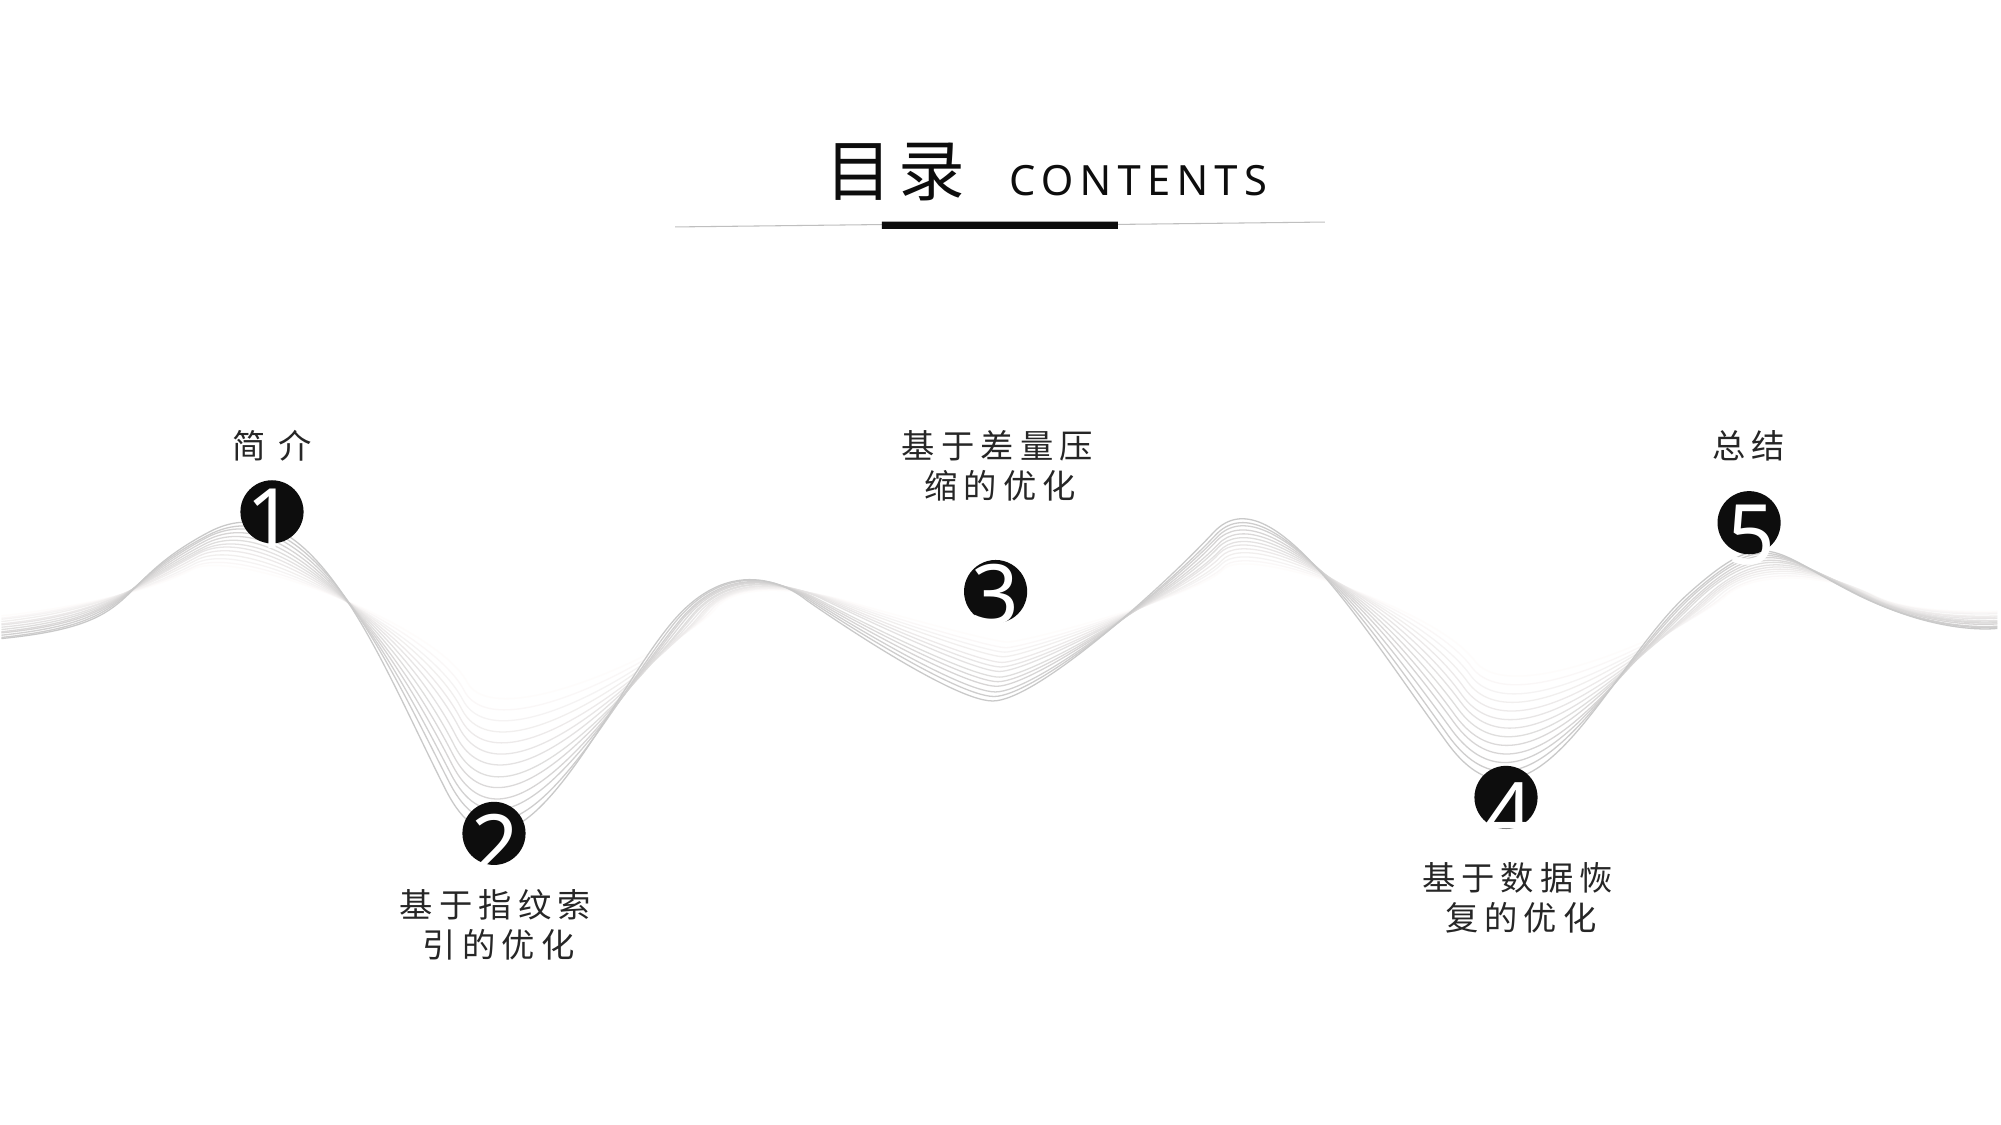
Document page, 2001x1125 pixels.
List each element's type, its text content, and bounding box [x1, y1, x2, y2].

text_box 1 [231, 473, 309, 573]
text_box 5 [1712, 473, 1790, 589]
text_box 4 [1470, 751, 1548, 849]
text_box 简介 [139, 417, 405, 473]
text_box 总结 [1628, 417, 1869, 473]
text_box [881, 226, 1119, 230]
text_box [675, 223, 1000, 227]
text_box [999, 222, 1325, 226]
text_box [1005, 560, 1029, 623]
text_box 2 [456, 784, 535, 876]
text_box 目录 CONTENTS [811, 121, 1374, 217]
text_box 基于指纹索引的优化 [380, 876, 618, 972]
text_box 3 [956, 533, 1005, 649]
text_box 基于差量压缩的优化 [875, 417, 1126, 513]
text_box 基于数据恢复的优化 [1404, 849, 1638, 945]
